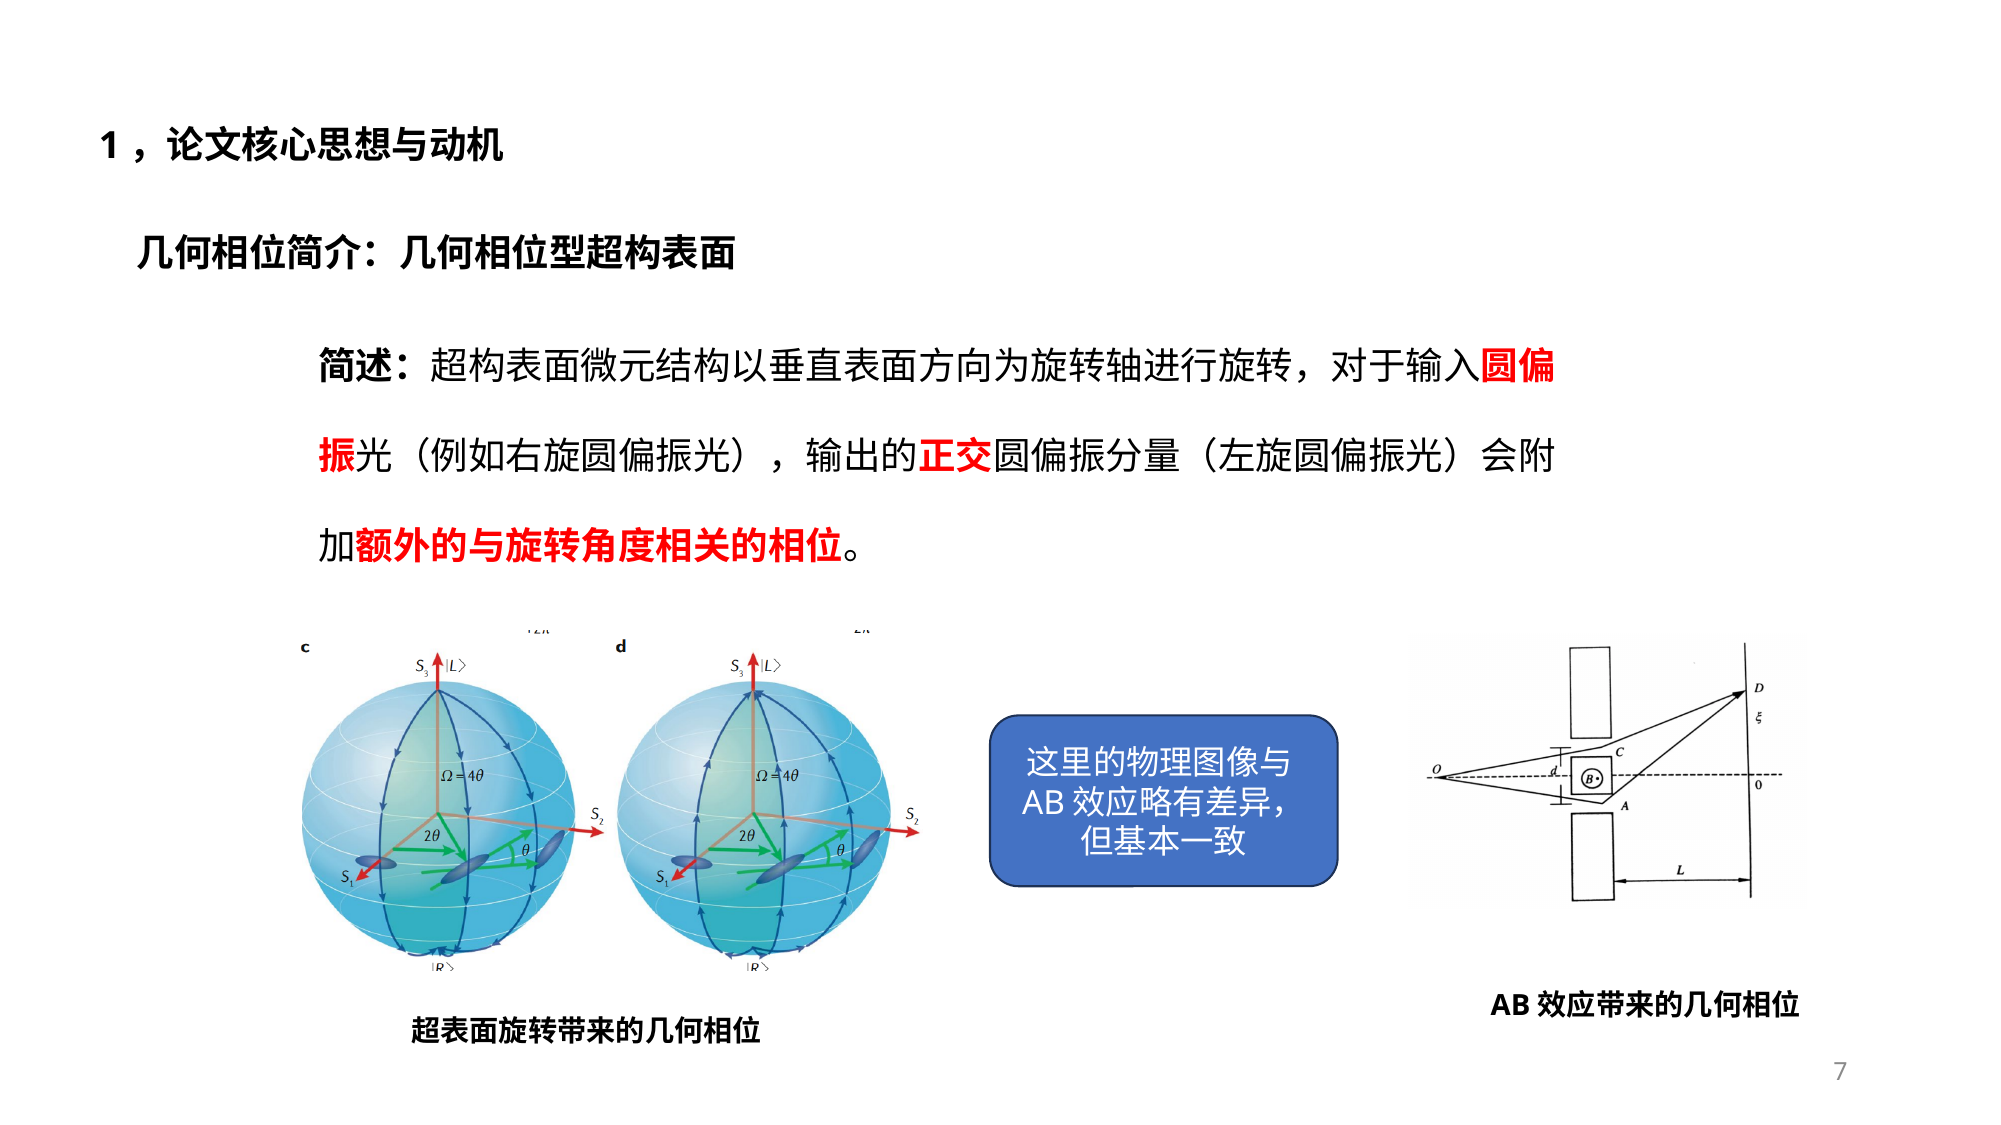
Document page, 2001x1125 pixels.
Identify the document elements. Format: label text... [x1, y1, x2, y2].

picture [1408, 633, 1807, 909]
text_box AB效应带来的几何相位 [1408, 979, 1883, 1029]
text_box 超表面旋转带来的几何相位 [396, 1004, 871, 1055]
picture [288, 630, 932, 971]
slide_number 7 [1412, 1042, 1863, 1103]
text_box 简述：超构表面微元结构以垂直表面方向为旋转轴进行旋转，对于输入圆偏振光（例如右旋圆偏振光），输出的正交圆偏振分量（左旋圆偏振光）会附加额外的与旋转角度相关的相位。 [303, 289, 1599, 575]
text_box 几何相位简介：几何相位型超构表面 [122, 221, 1145, 327]
text_box 这里的物理图像与AB效应略有差异，但基本一致 [988, 714, 1339, 888]
text_box 1，论文核心思想与动机 [84, 113, 1085, 174]
